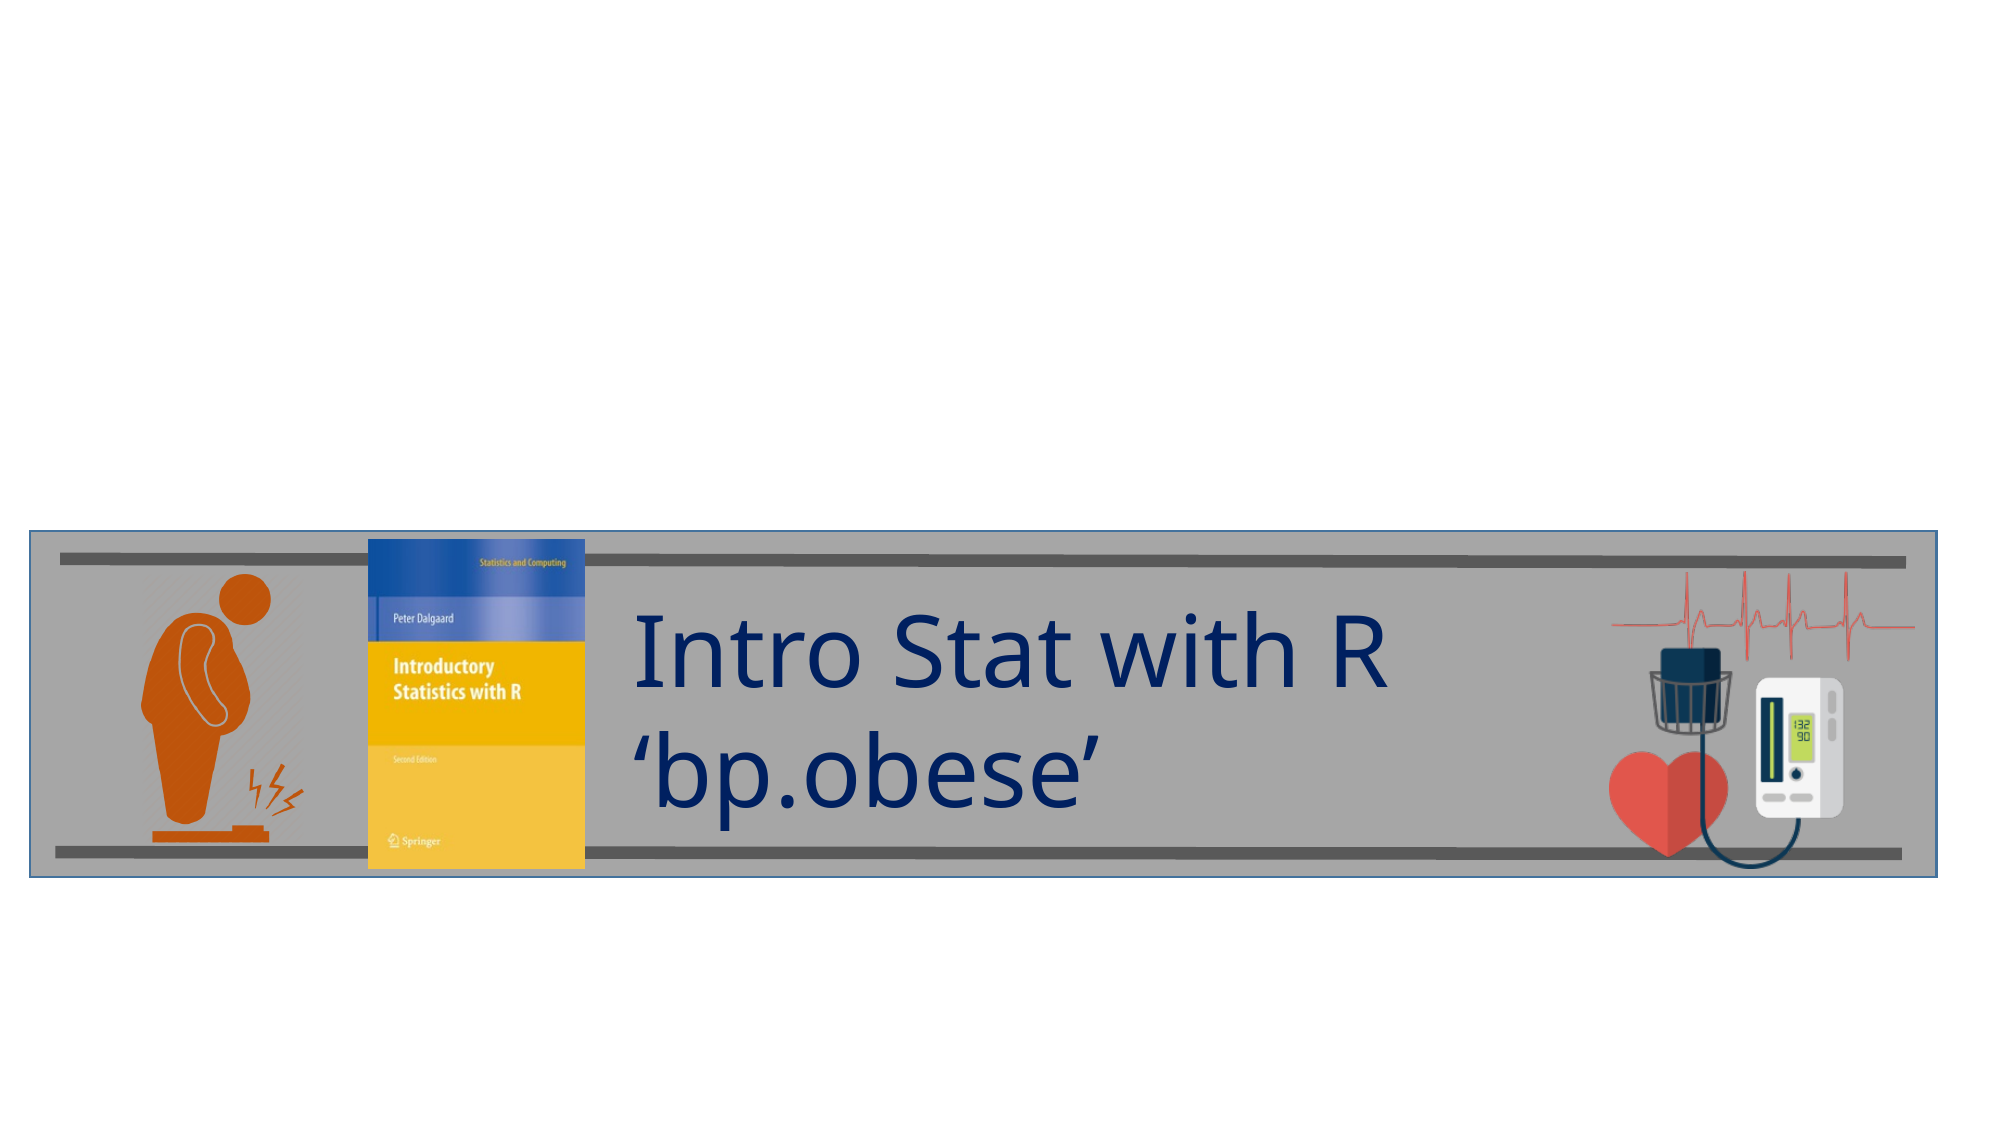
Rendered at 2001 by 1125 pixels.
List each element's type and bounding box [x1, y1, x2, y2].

picture [1609, 571, 1915, 869]
text_box [29, 530, 1937, 878]
picture [368, 539, 585, 869]
picture [141, 573, 304, 843]
